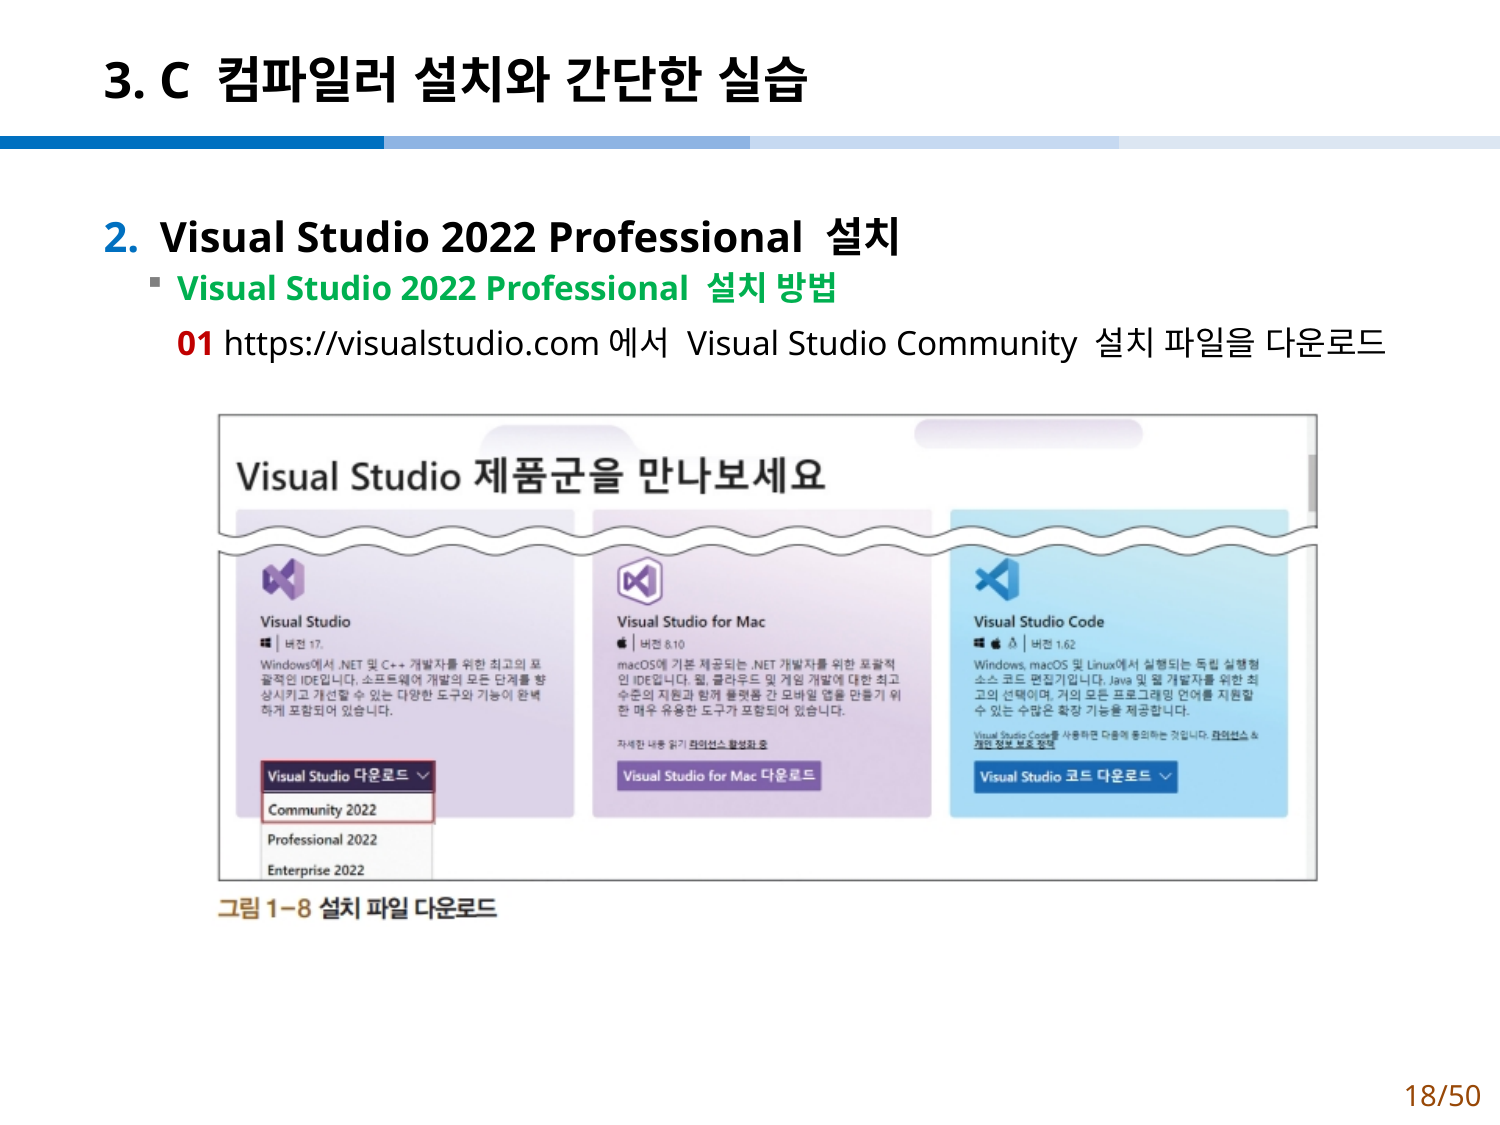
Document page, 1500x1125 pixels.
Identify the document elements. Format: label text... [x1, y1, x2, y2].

picture [211, 408, 1329, 927]
title 3. C 컴파일러 설치와 간단한 실습 [88, 32, 1330, 124]
list Visual Studio 2022 Professional 설치 Visual Studio 2022 Professional 설치 방법 01 https://visualstudio.com에서 Visual Studio Community 설치 파일을 다운로드 [88, 177, 1459, 1077]
